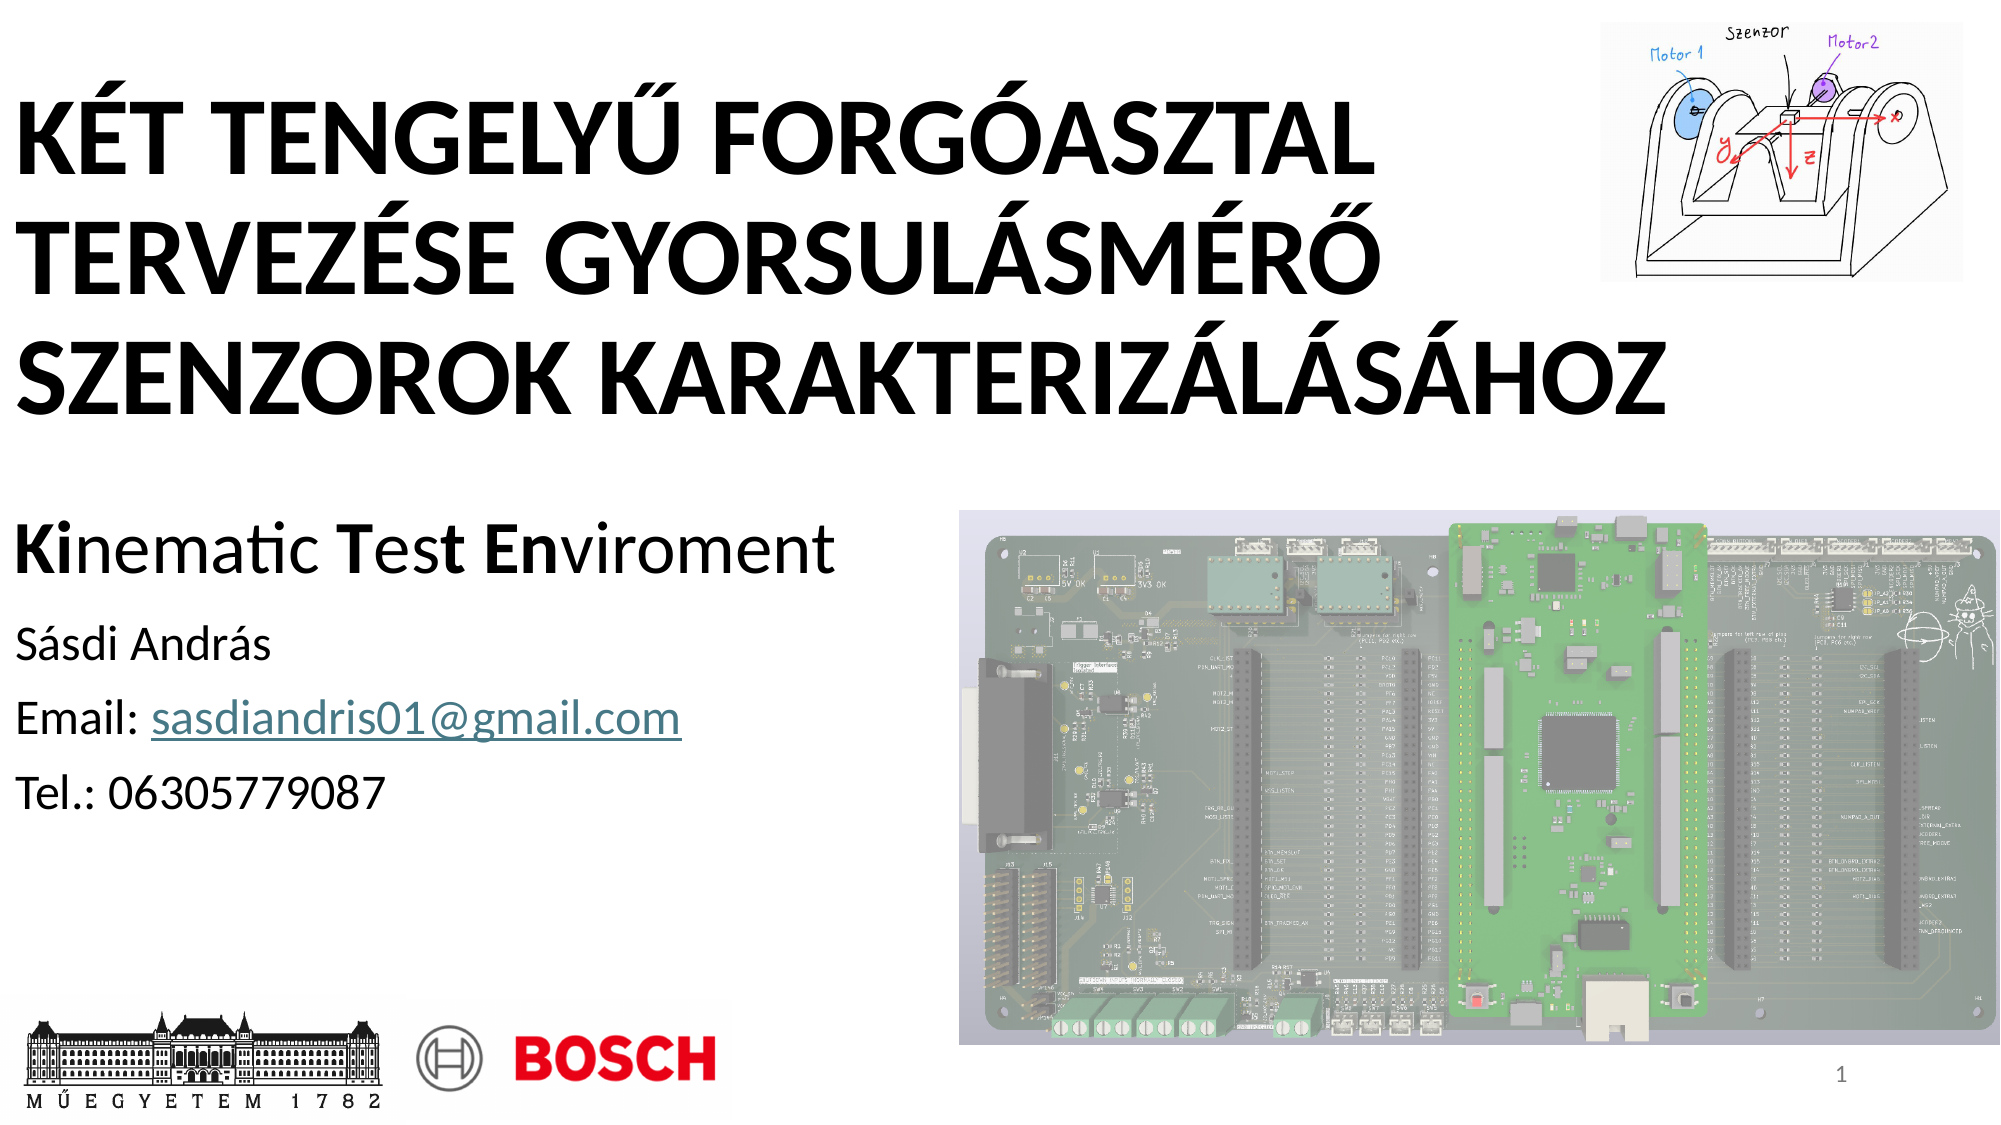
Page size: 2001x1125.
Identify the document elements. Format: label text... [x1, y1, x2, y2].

slide_number 1 [1412, 1045, 1863, 1103]
text_box Kinematic Test Enviroment [0, 490, 977, 596]
picture [0, 994, 732, 1125]
subtitle Sásdi András Email: sasdiandris01@gmail.com Tel.: 06305779087 [0, 609, 958, 881]
picture [958, 509, 2000, 1045]
picture [1600, 21, 1964, 283]
title KÉT TENGELYŰ FORGÓASZTAL TERVEZÉSE GYORSULÁSMÉRŐ SZENZOROK KARAKTERIZÁLÁSÁHOZ [0, 0, 1782, 447]
